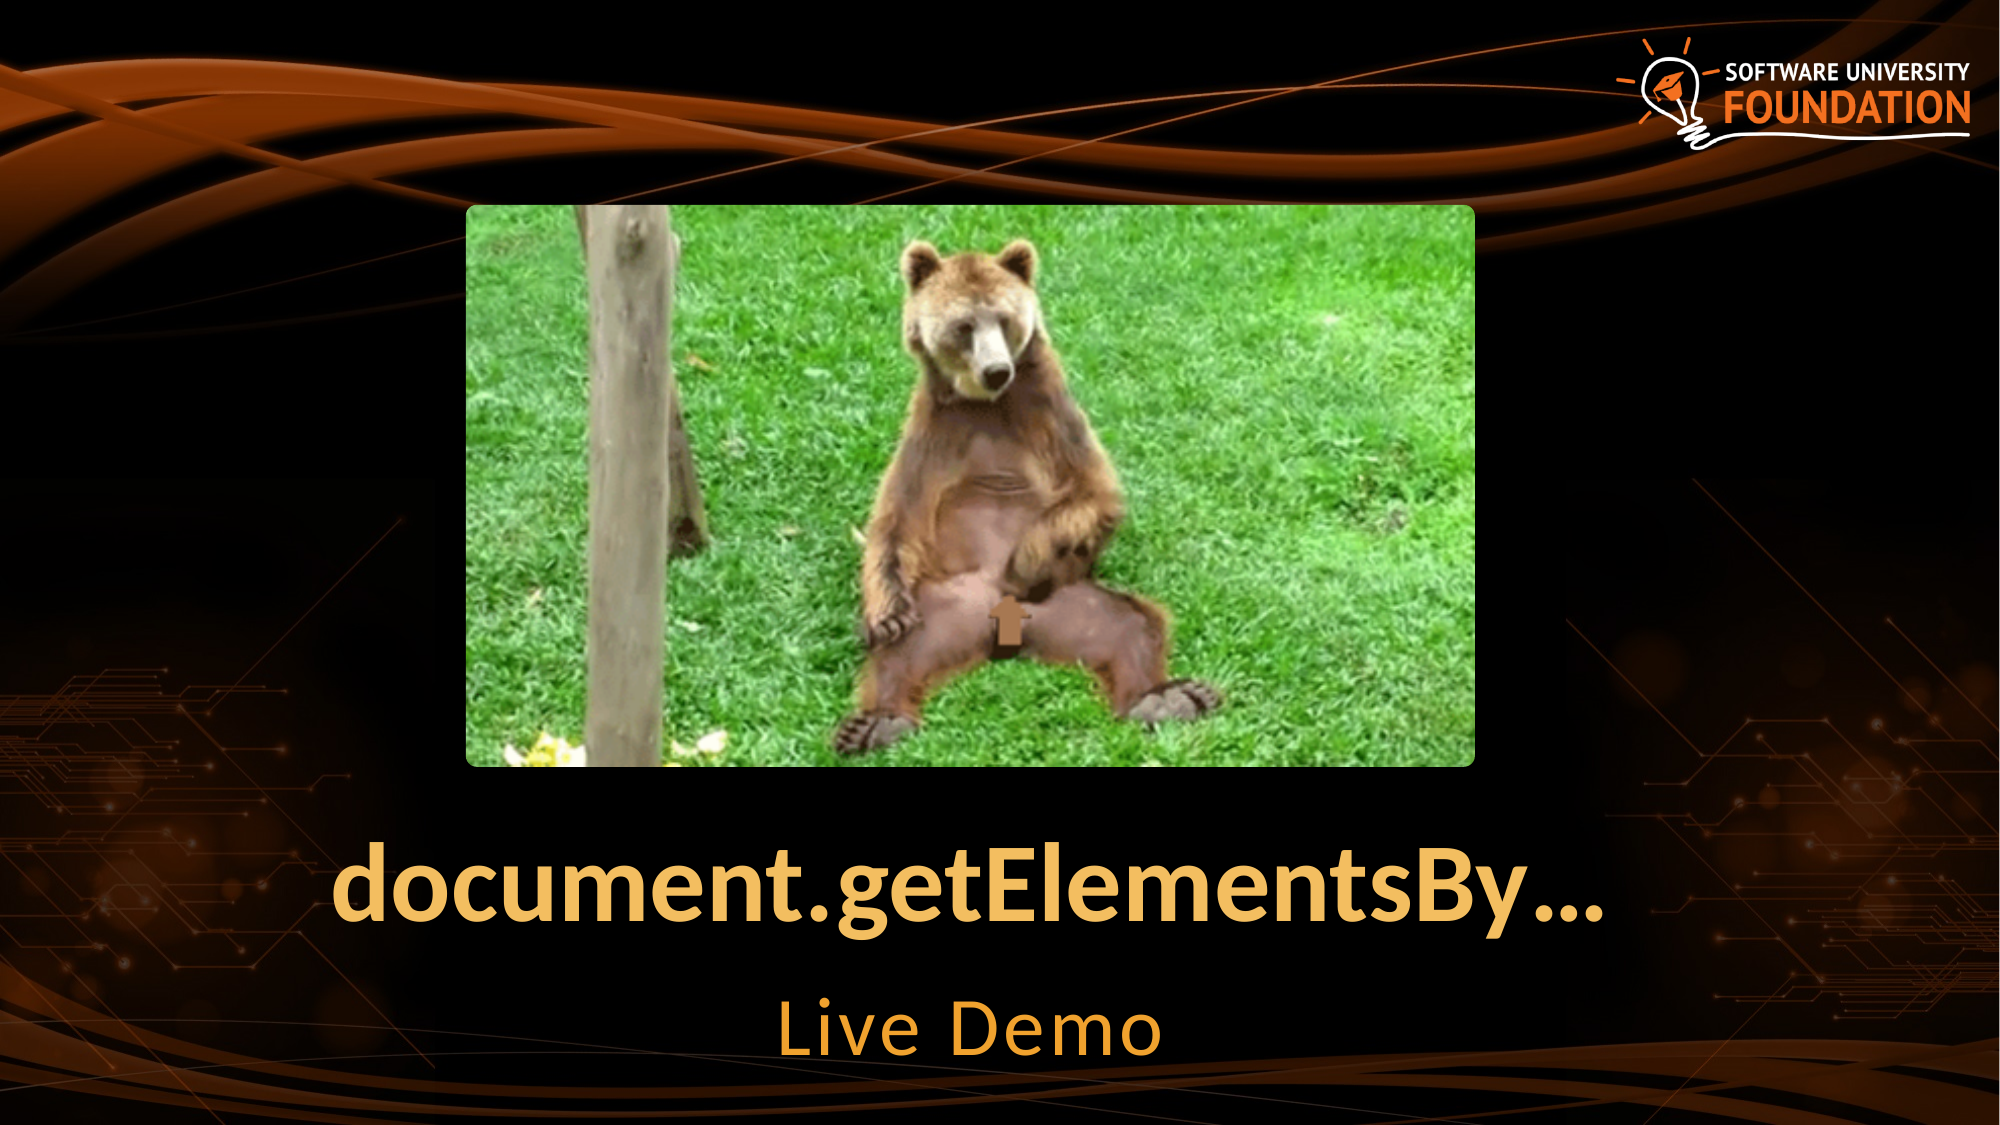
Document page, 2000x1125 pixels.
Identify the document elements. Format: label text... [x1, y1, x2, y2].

title document.getElementsBy… [237, 817, 1704, 952]
picture [0, 0, 2000, 1125]
list Live Demo [237, 961, 1704, 1075]
